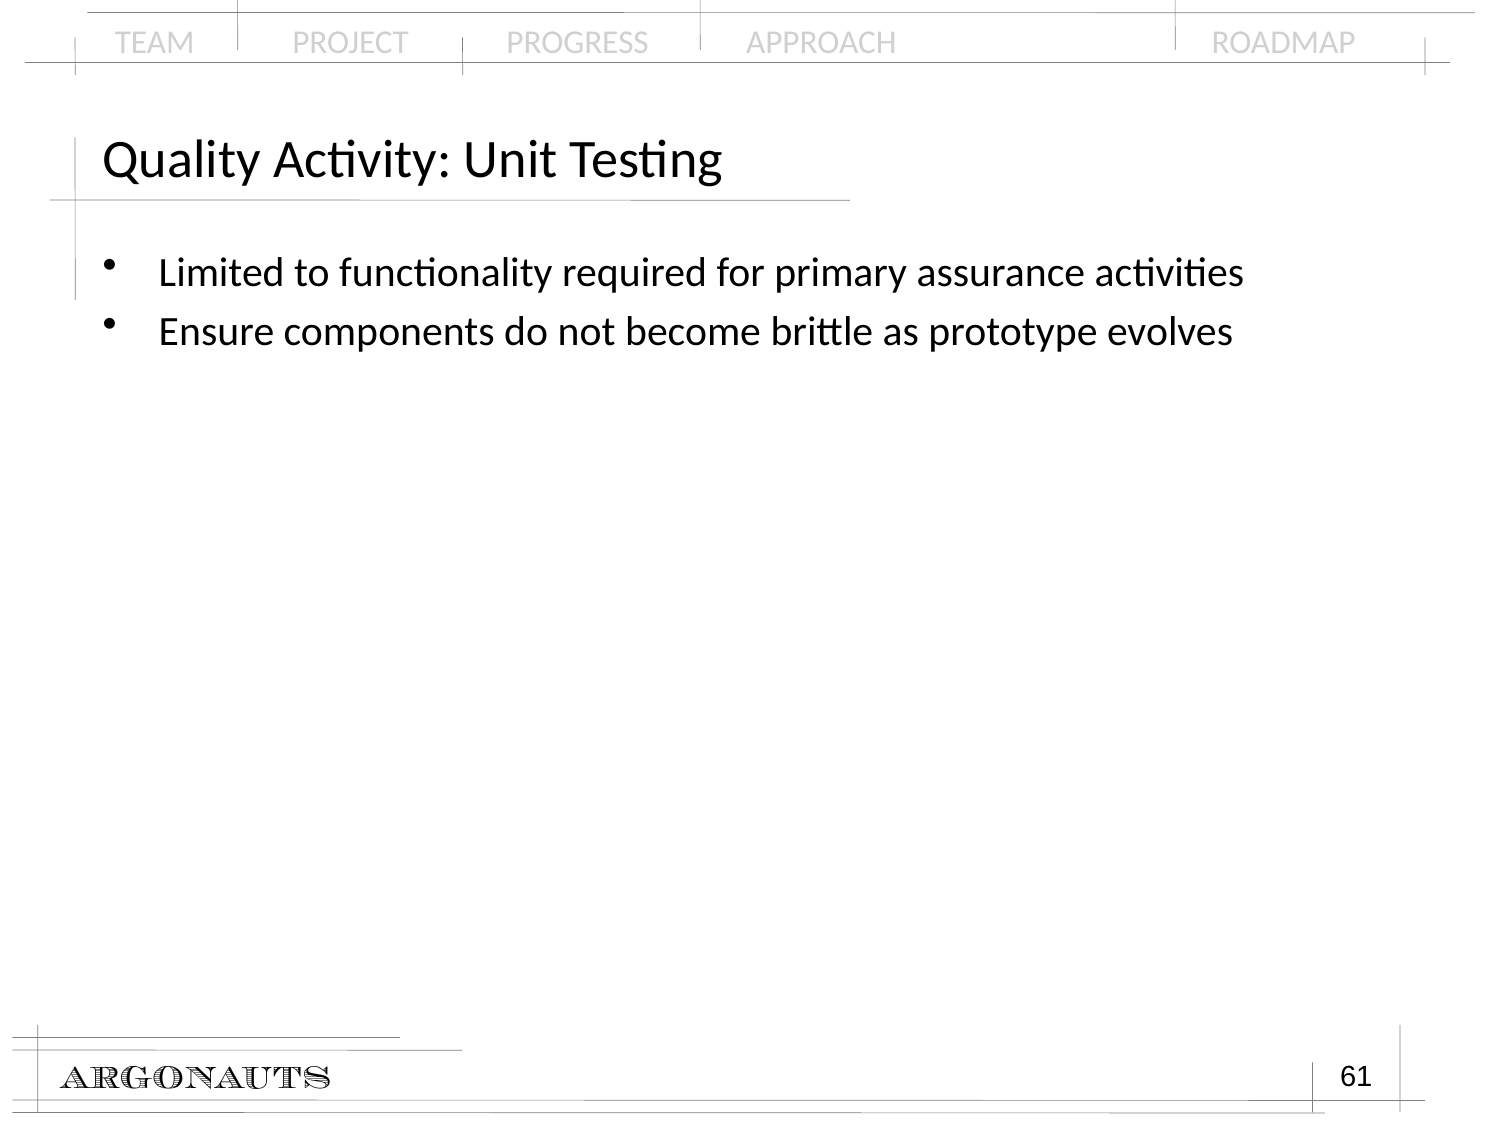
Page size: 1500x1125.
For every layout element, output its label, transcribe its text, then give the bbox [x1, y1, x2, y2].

list Limited to functionality required for primary assurance activities Ensure components do not become brittle as prototype evolves [87, 237, 1413, 913]
title Quality Activity: Unit Testing [87, 112, 1413, 200]
picture [50, 1055, 350, 1099]
slide_number 61 [1074, 1050, 1388, 1125]
